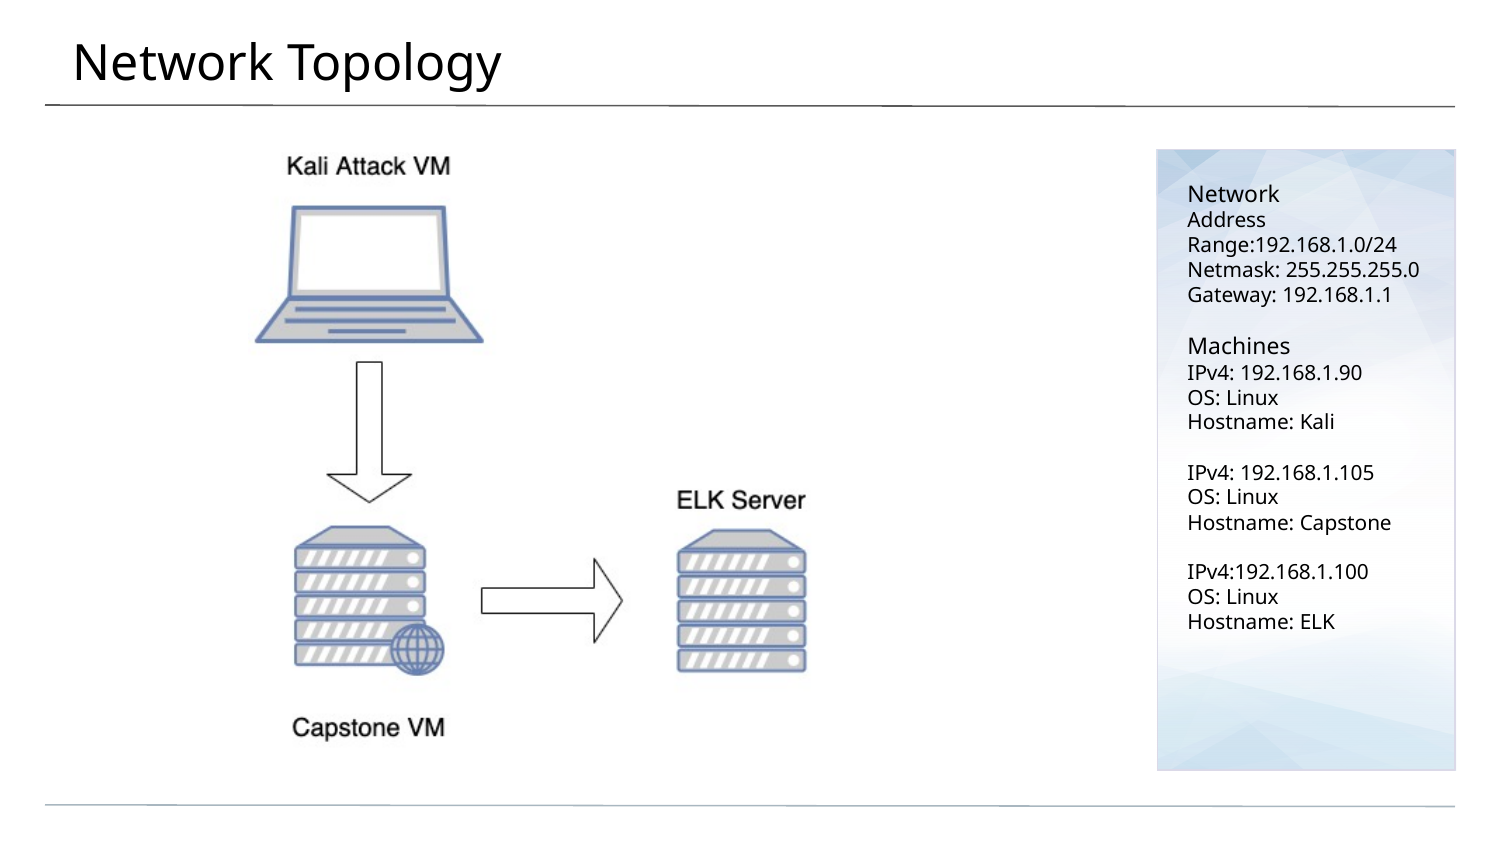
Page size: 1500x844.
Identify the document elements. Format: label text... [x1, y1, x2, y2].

picture [248, 130, 862, 764]
subtitle Network Address Range:192.168.1.0/24 Netmask: 255.255.255.0 Gateway: 192.168.1.1 Machines IPv4: 192.168.1.90 OS: Linux Hostname: Kali IPv4: 192.168.1.105 OS: Linux Hostname: Capstone IPv4:192.168.1.100 OS: Linux Hostname: ELK [1157, 149, 1456, 771]
title Network Topology [0, 0, 1097, 88]
